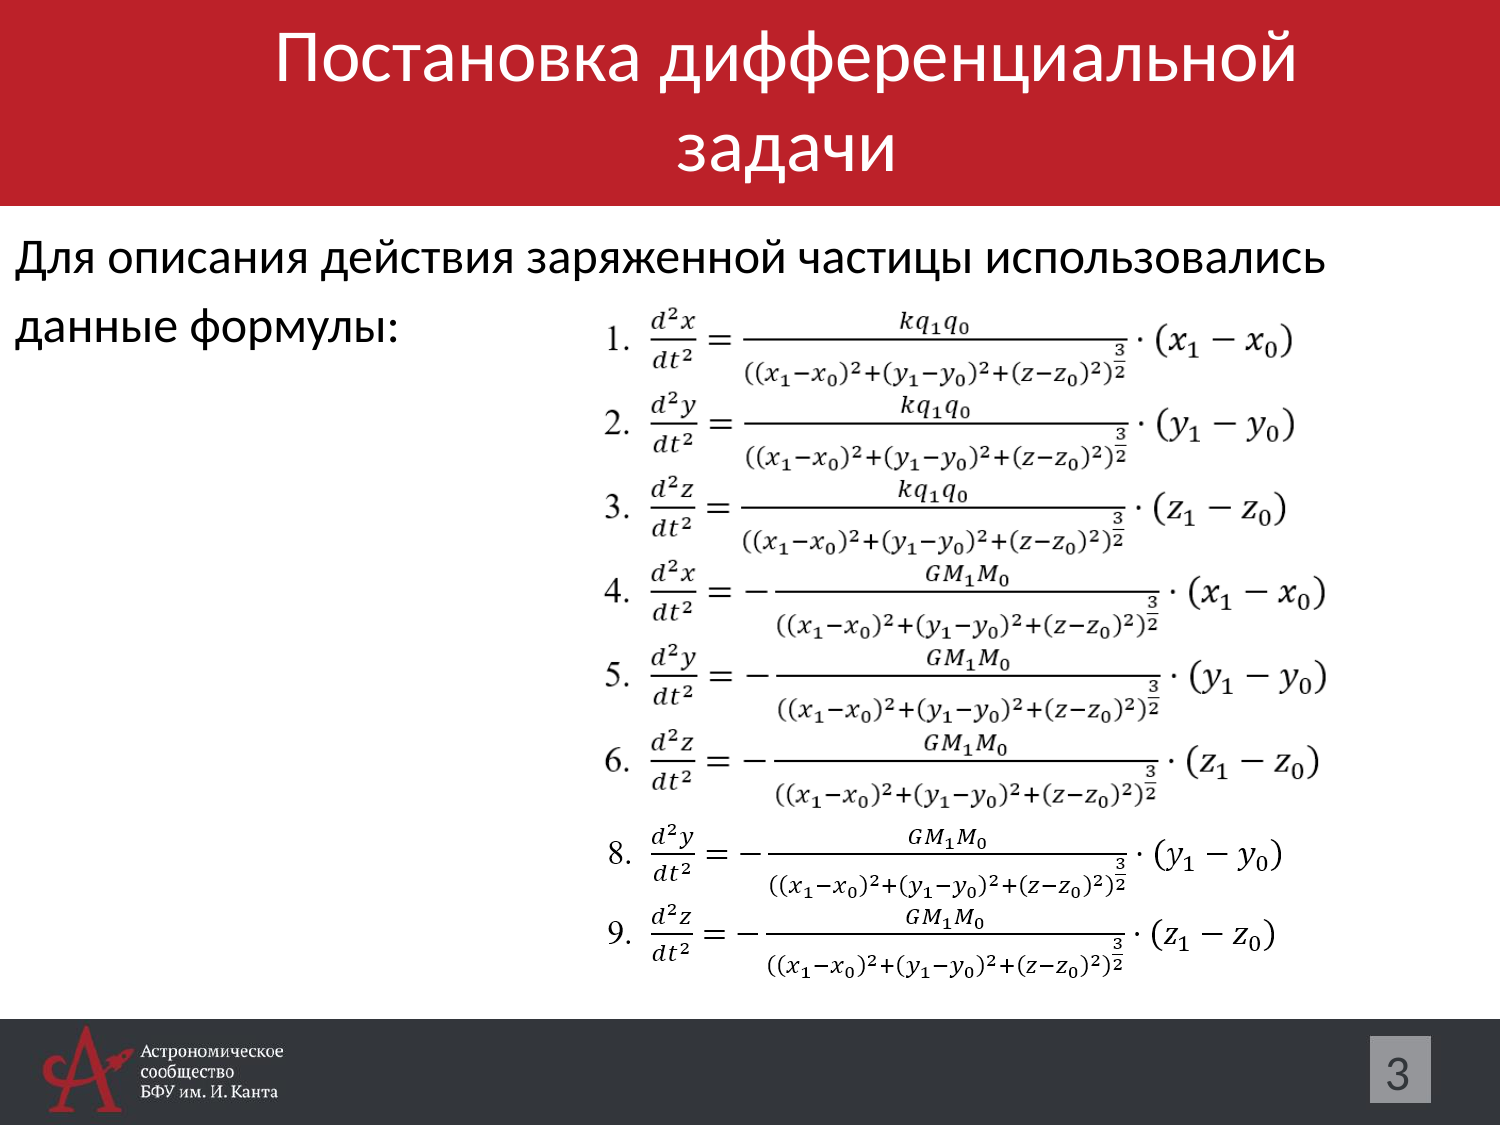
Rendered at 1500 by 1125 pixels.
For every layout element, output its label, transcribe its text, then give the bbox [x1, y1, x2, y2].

title Постановка дифференциальной задачи [75, 3, 1425, 191]
picture [0, 0, 1500, 1125]
slide_number 3 [1364, 1035, 1425, 1106]
